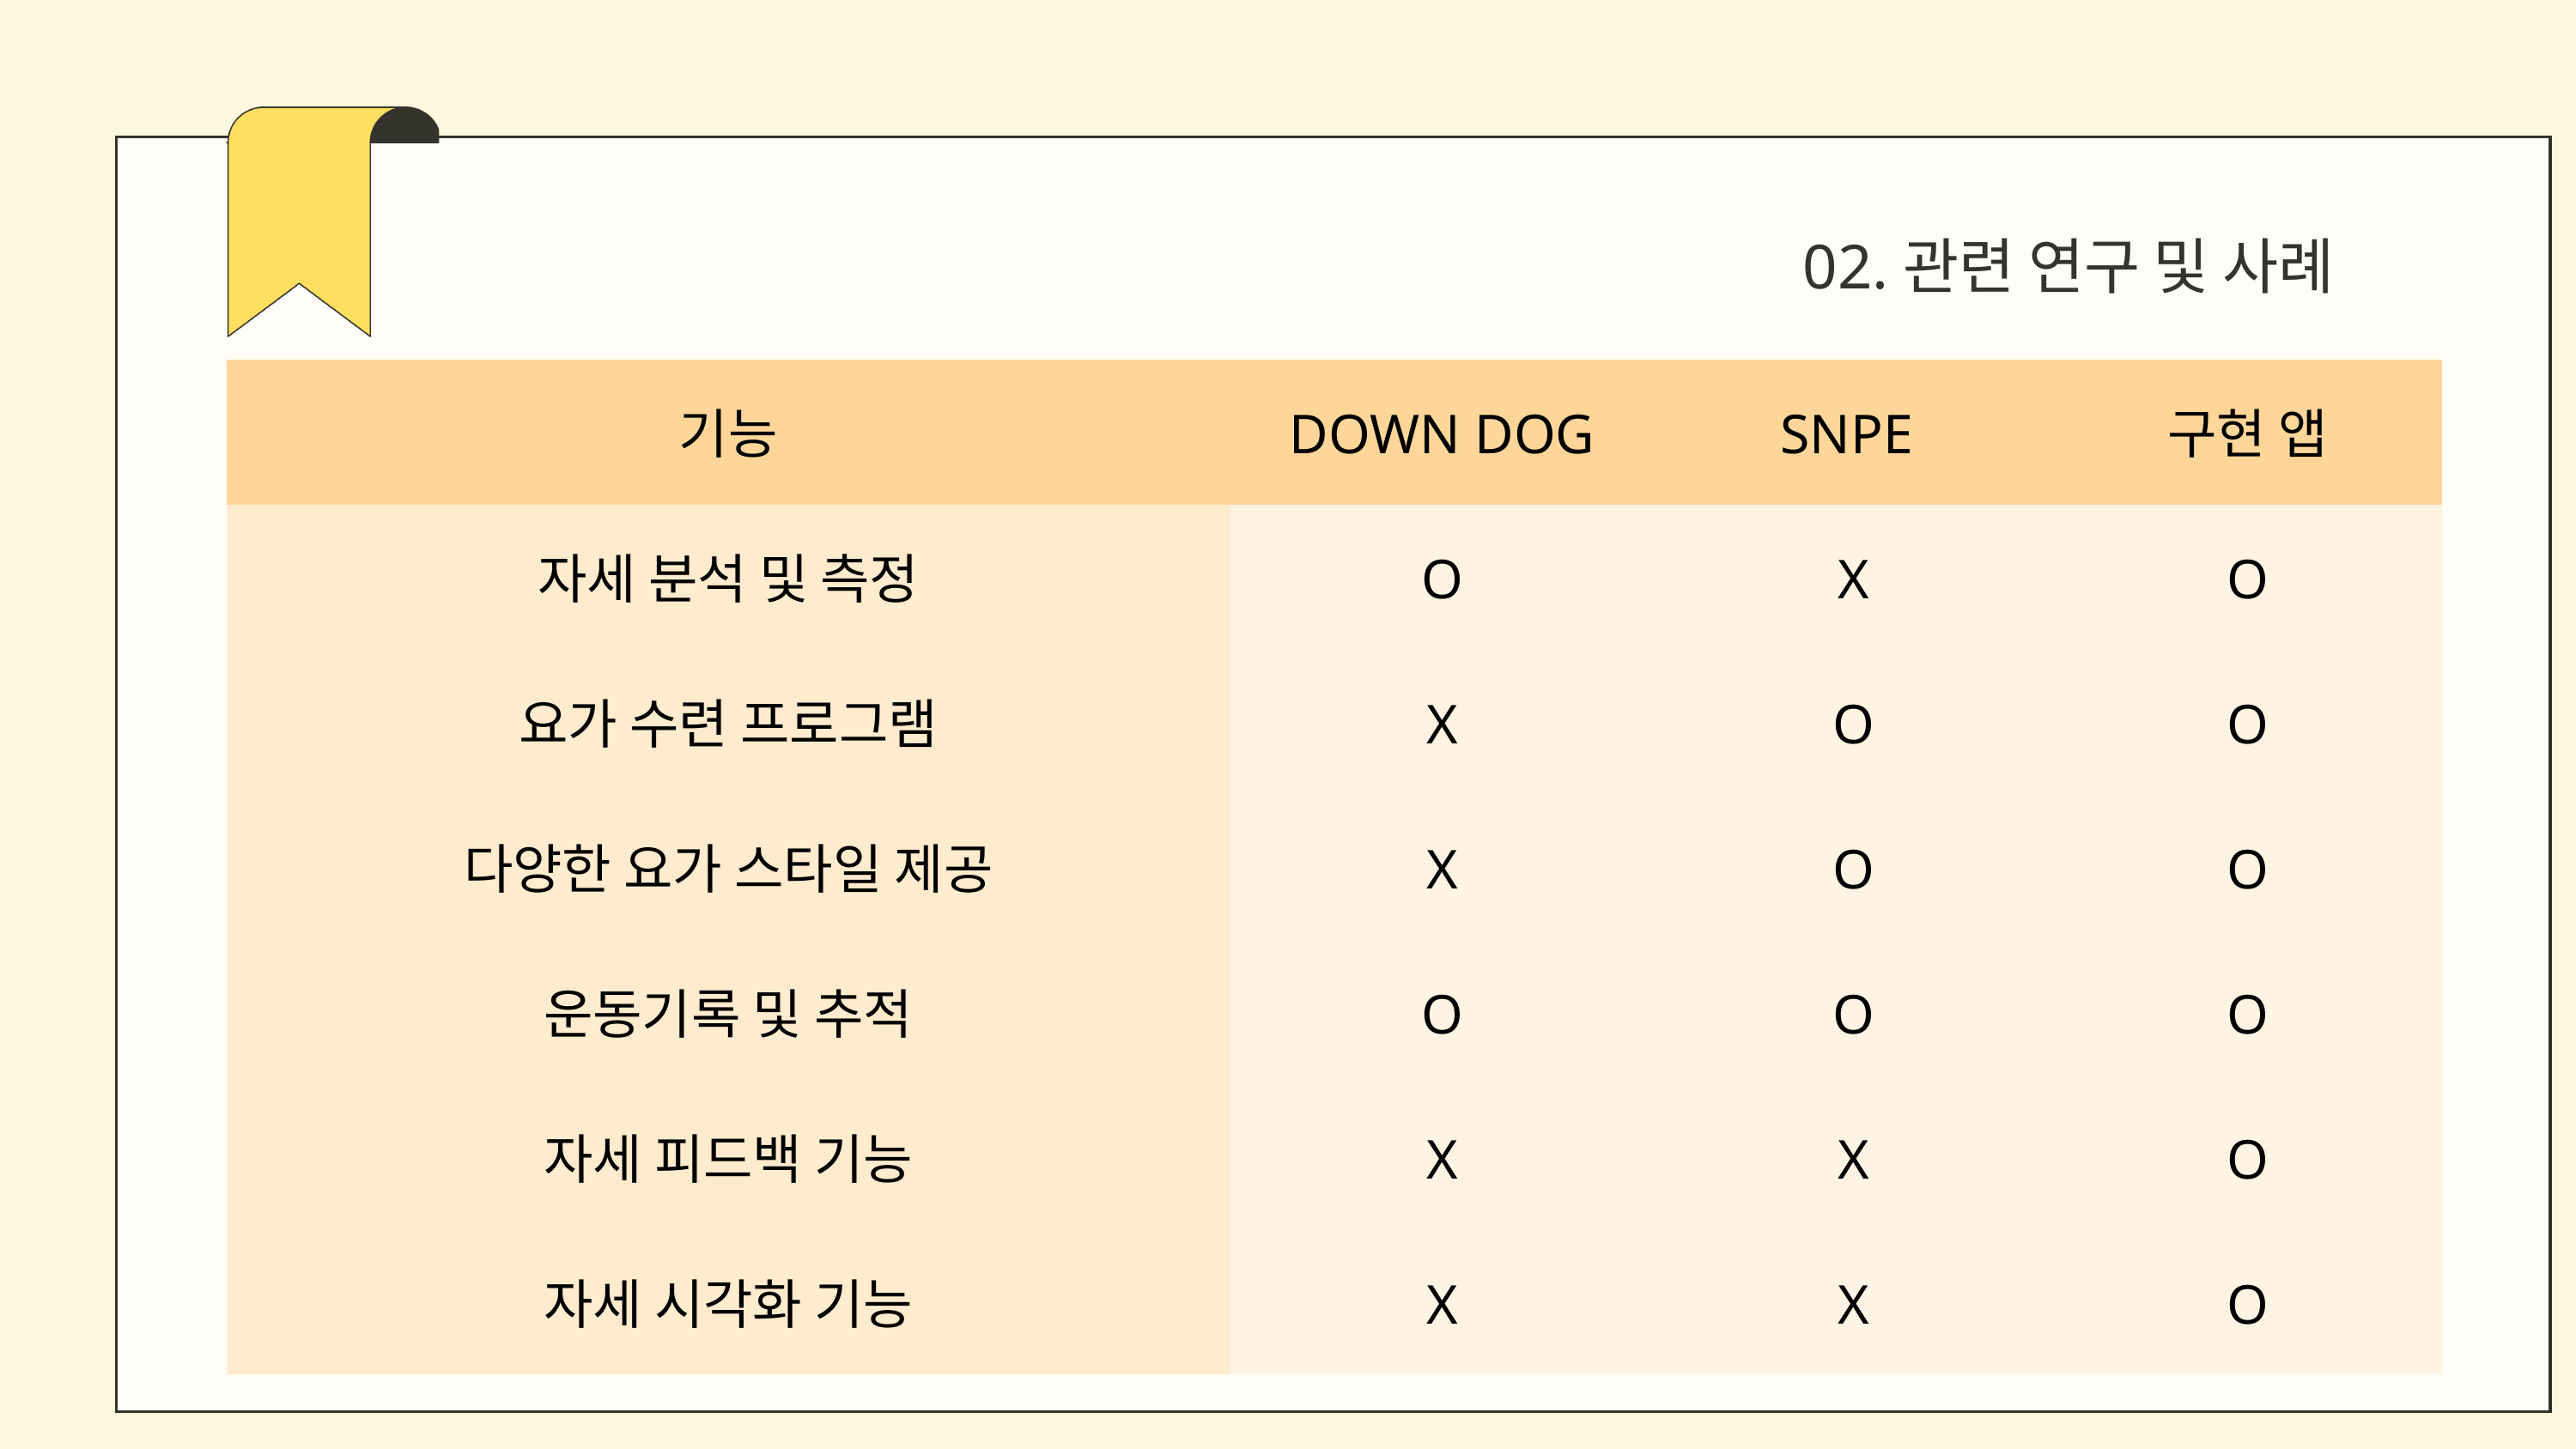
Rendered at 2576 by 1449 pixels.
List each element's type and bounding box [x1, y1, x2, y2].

text_box [116, 136, 2551, 1412]
text_box [226, 106, 440, 135]
